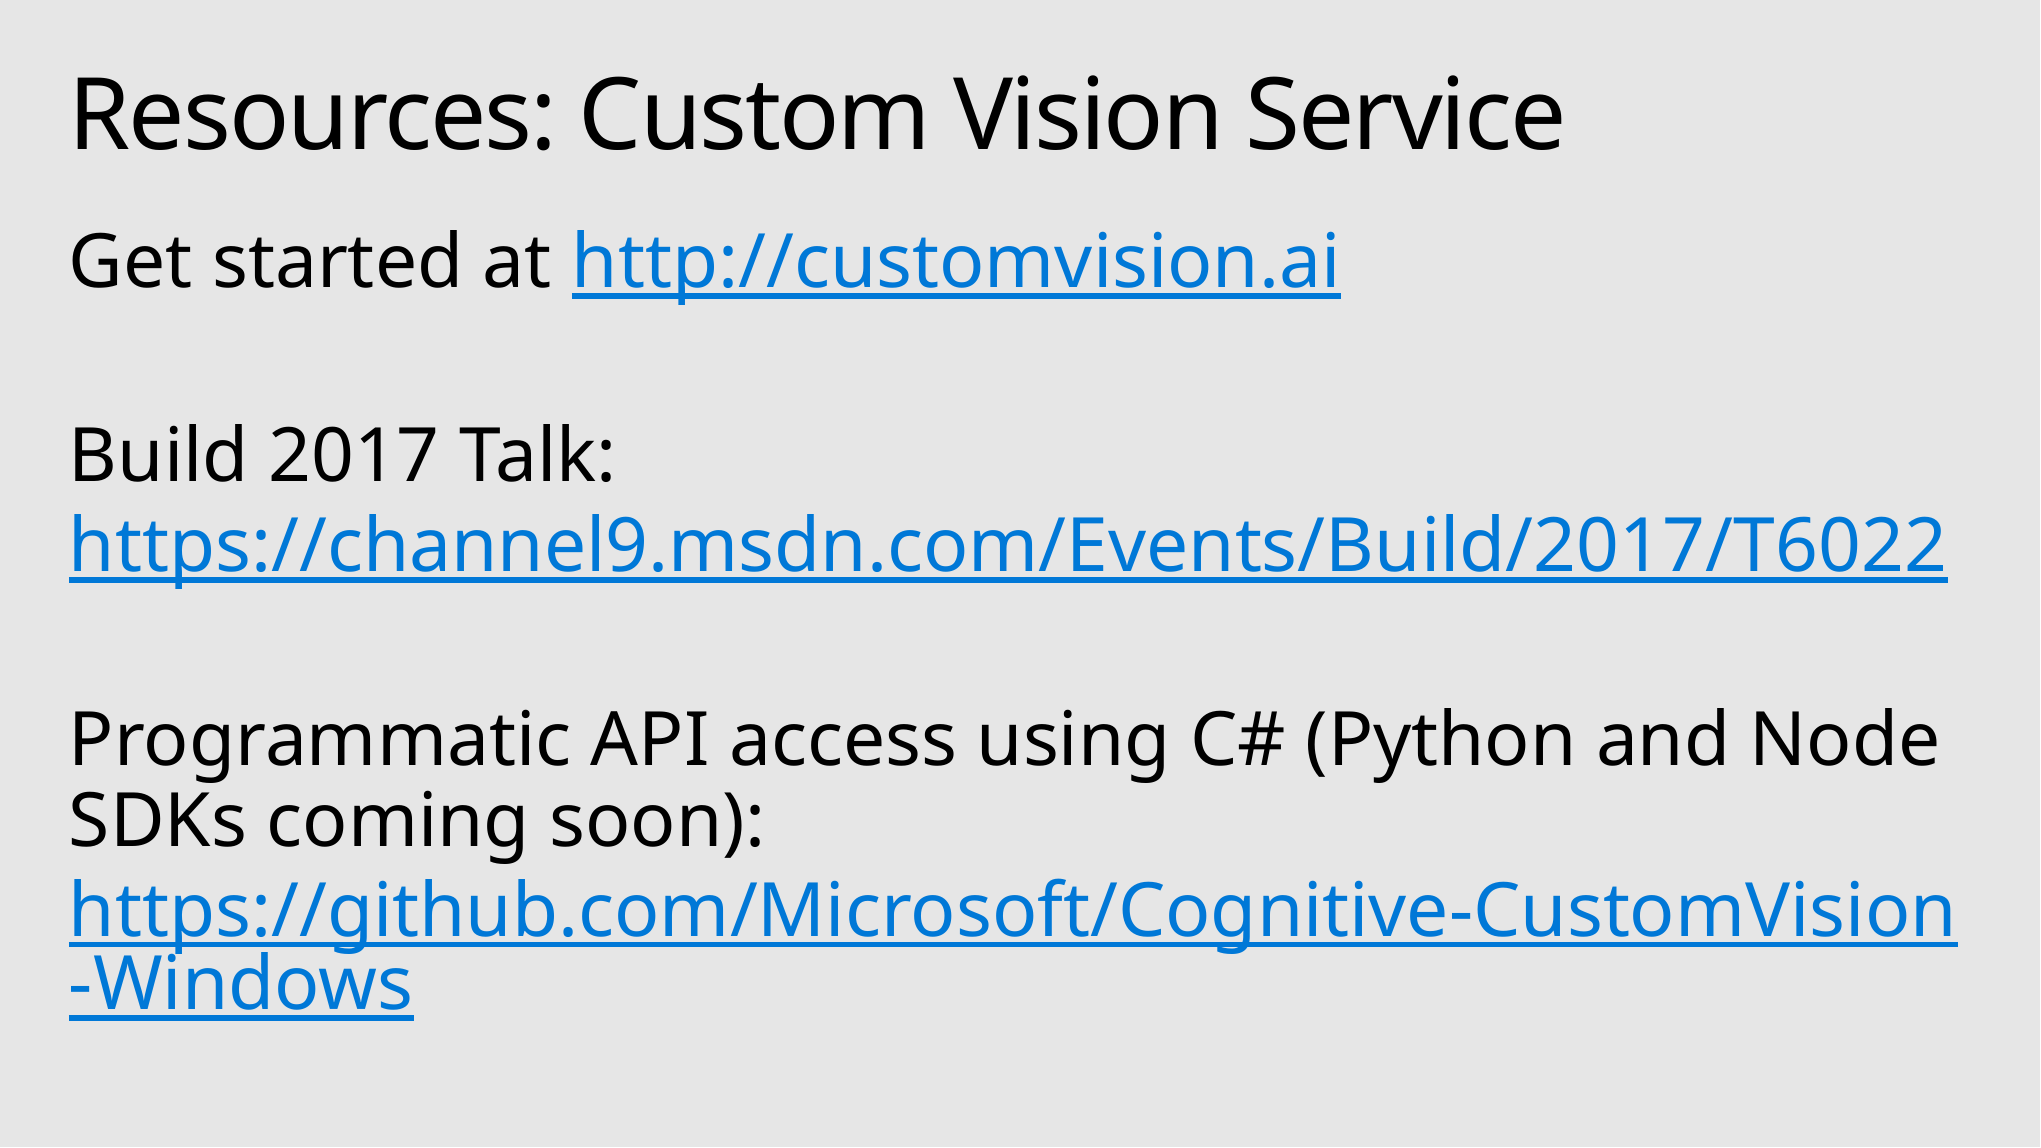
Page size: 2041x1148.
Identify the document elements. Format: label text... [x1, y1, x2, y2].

list Get started at http://customvision.ai Build 2017 Talk: https://channel9.msdn.com/Events/Build/2017/T6022 Programmatic API access using C# (Python and Node SDKs coming soon): https://github.com/Microsoft/Cognitive-CustomVision-Windows [45, 198, 1996, 957]
title Resources: Custom Vision Service [45, 48, 1996, 198]
